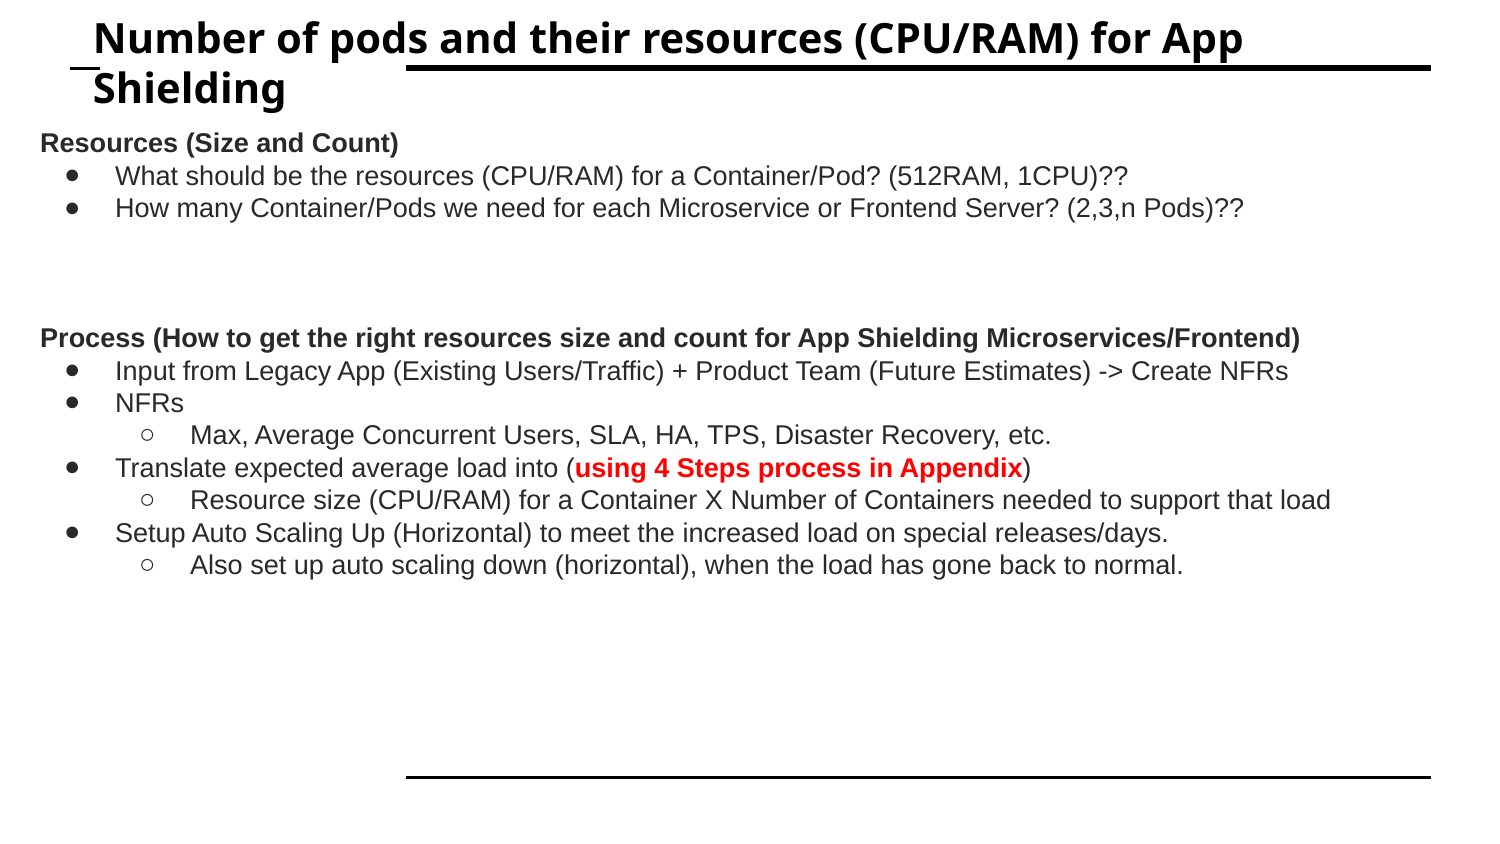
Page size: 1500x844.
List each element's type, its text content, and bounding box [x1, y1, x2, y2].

title Number of pods and their resources (CPU/RAM) for App Shielding [77, 0, 1458, 102]
text_box Resources (Size and Count) What should be the resources (CPU/RAM) for a Container/Pod? (512RAM, 1CPU)?? How many Container/Pods we need for each Microservice or Frontend Server? (2,3,n Pods)?? Process (How to get the right resources size and count for App Shielding Microservices/Frontend) Input from Legacy App (Existing Users/Traffic) + Product Team (Future Estimates) -> Create NFRs NFRs Max, Average Concurrent Users, SLA, HA, TPS, Disaster Recovery, etc. Translate expected average load into (using 4 Steps process in Appendix) Resource size (CPU/RAM) for a Container X Number of Containers needed to support that load Setup Auto Scaling Up (Horizontal) to meet the increased load on special releases/days. Also set up auto scaling down (horizontal), when the load has gone back to normal. [25, 110, 1420, 596]
